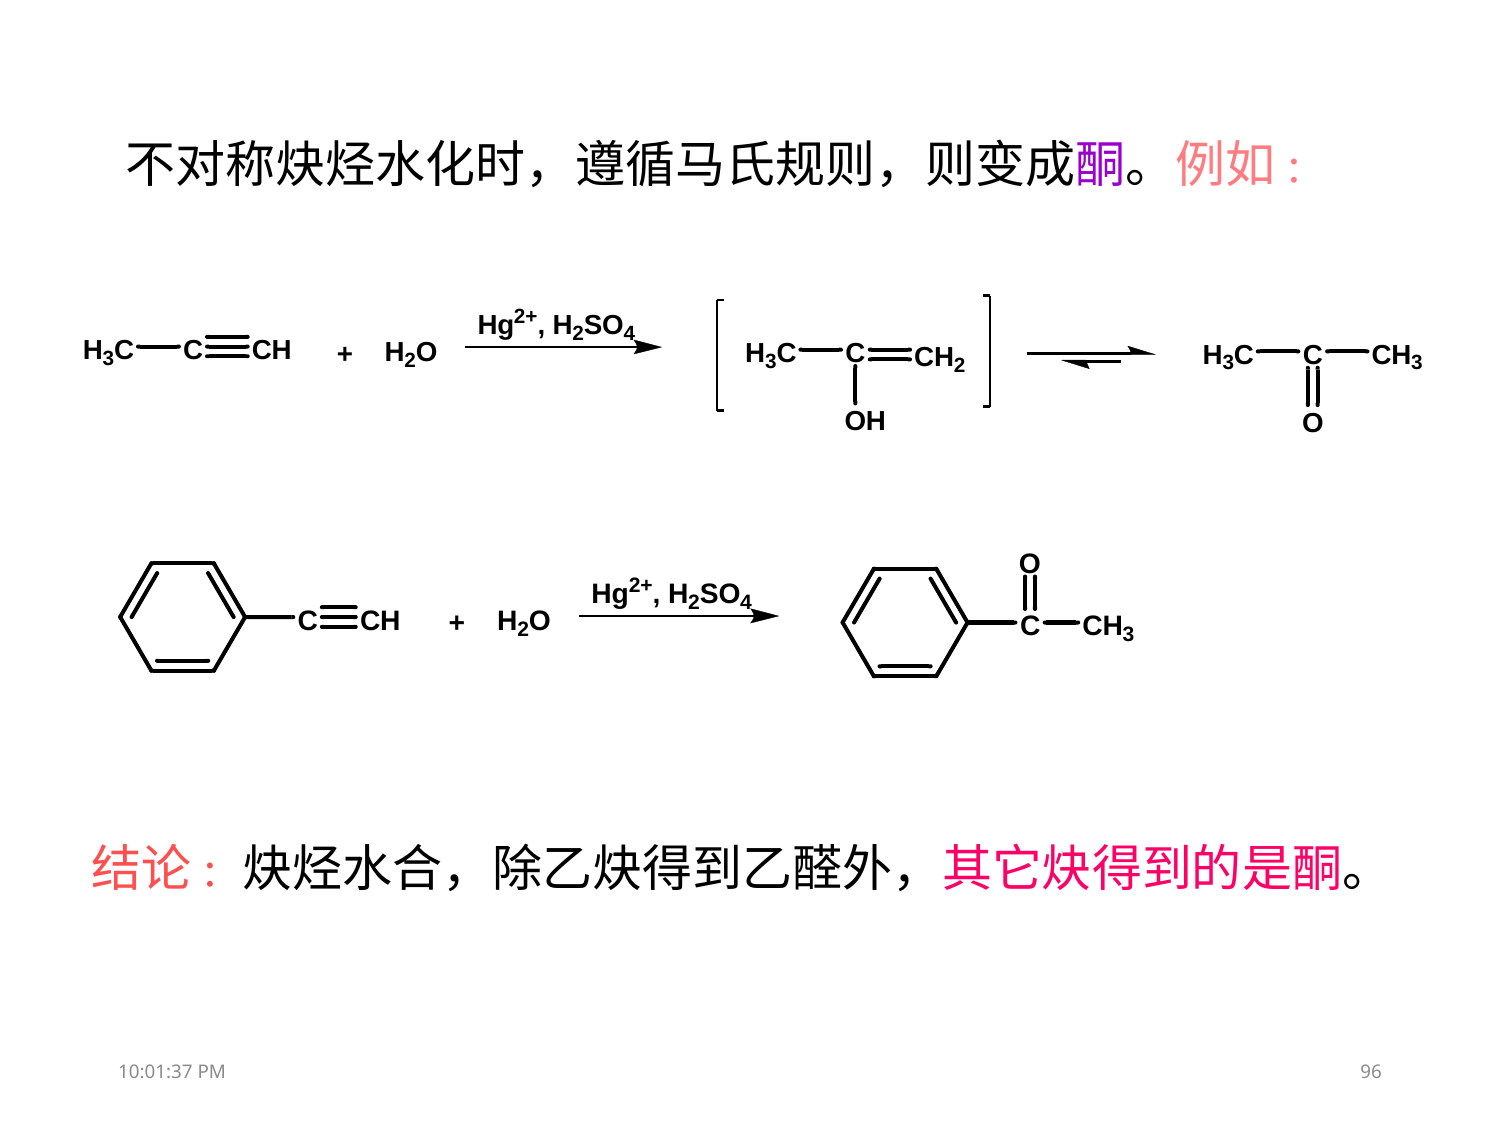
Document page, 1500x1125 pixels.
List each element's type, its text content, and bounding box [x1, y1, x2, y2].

text_box 不对称炔烃水化时，遵循马氏规则，则变成酮。例如: [64, 125, 1394, 201]
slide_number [103, 1042, 441, 1103]
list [77, 290, 1429, 438]
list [112, 550, 1140, 688]
text_box 结论: 炔烃水合，除乙炔得到乙醛外，其它炔得到的是酮。 [76, 822, 1390, 904]
slide_number 96 [1059, 1042, 1397, 1103]
